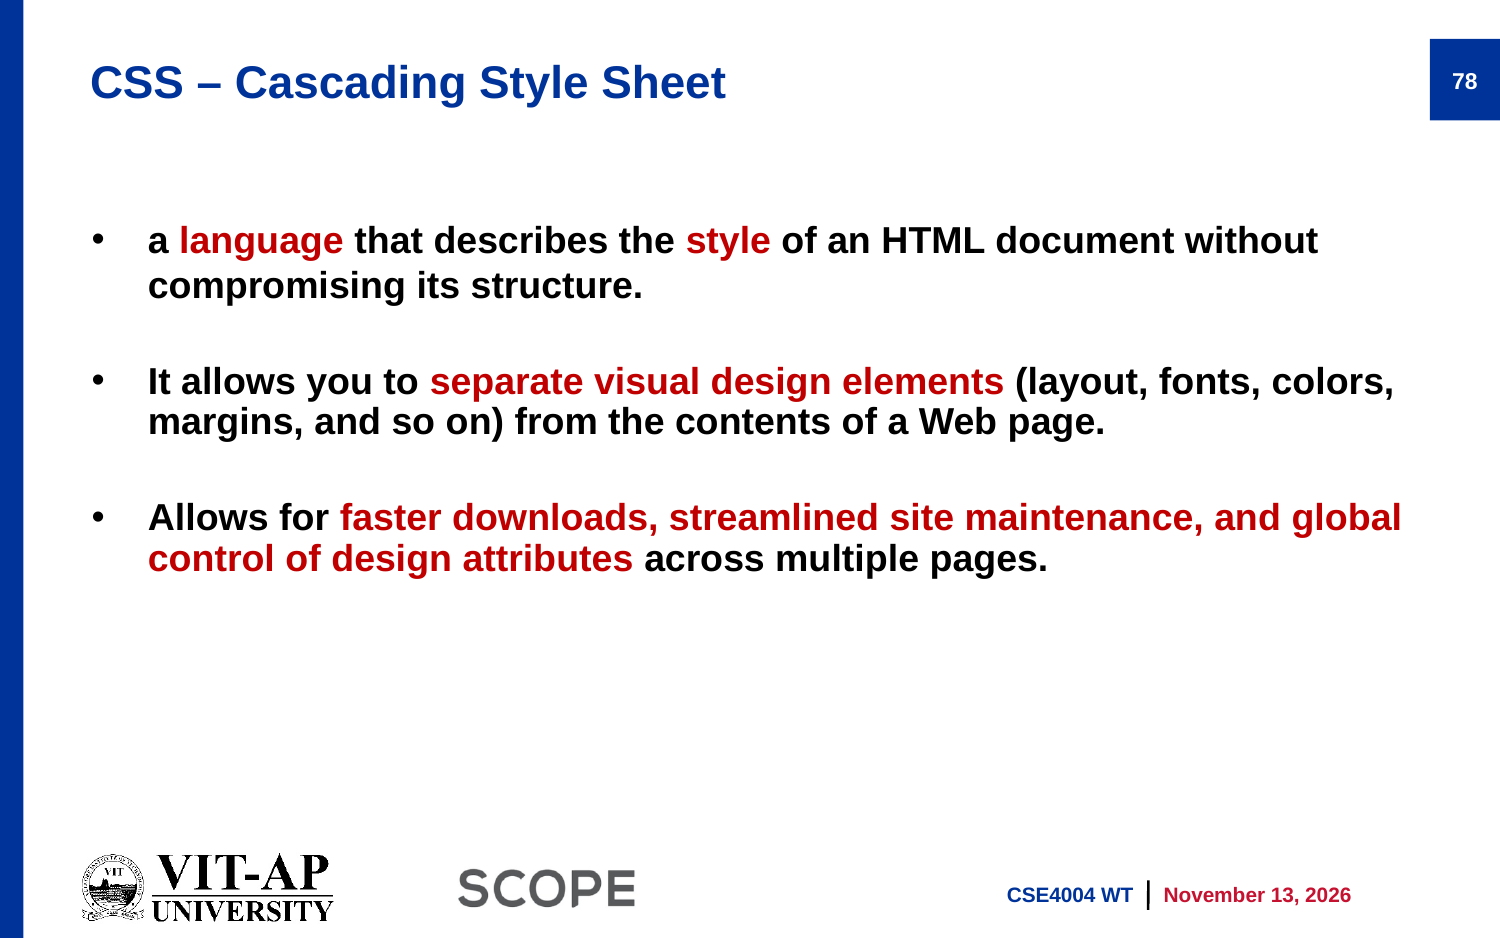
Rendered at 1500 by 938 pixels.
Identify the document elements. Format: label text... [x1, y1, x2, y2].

list a language that describes the style of an HTML document without compromising its structure. It allows you to separate visual design elements (layout, fonts, colors, margins, and so on) from the contents of a Web page. Allows for faster downloads, streamlined site maintenance, and global control of design attributes across multiple pages. [76, 208, 1427, 706]
slide_number 78 [1429, 45, 1500, 116]
picture [76, 846, 337, 928]
picture [454, 864, 641, 910]
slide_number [1149, 868, 1424, 919]
title CSS – Cascading Style Sheet [74, 37, 1430, 124]
footer CSE4004 WT [673, 868, 1149, 919]
